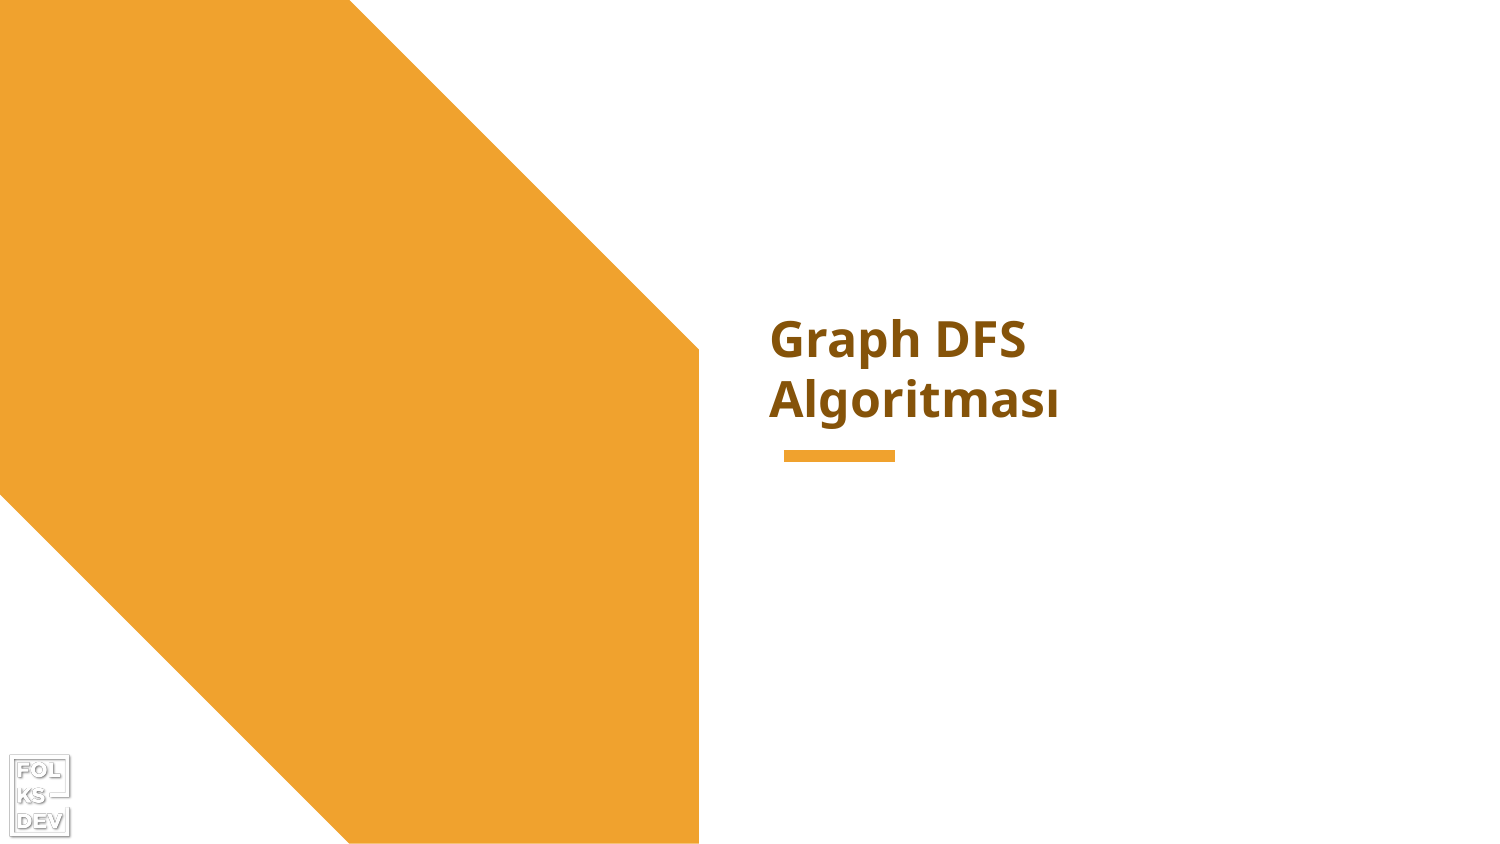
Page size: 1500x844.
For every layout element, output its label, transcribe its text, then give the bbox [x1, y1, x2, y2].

picture [0, 738, 97, 844]
title Graph DFS Algoritması [754, 244, 1344, 443]
